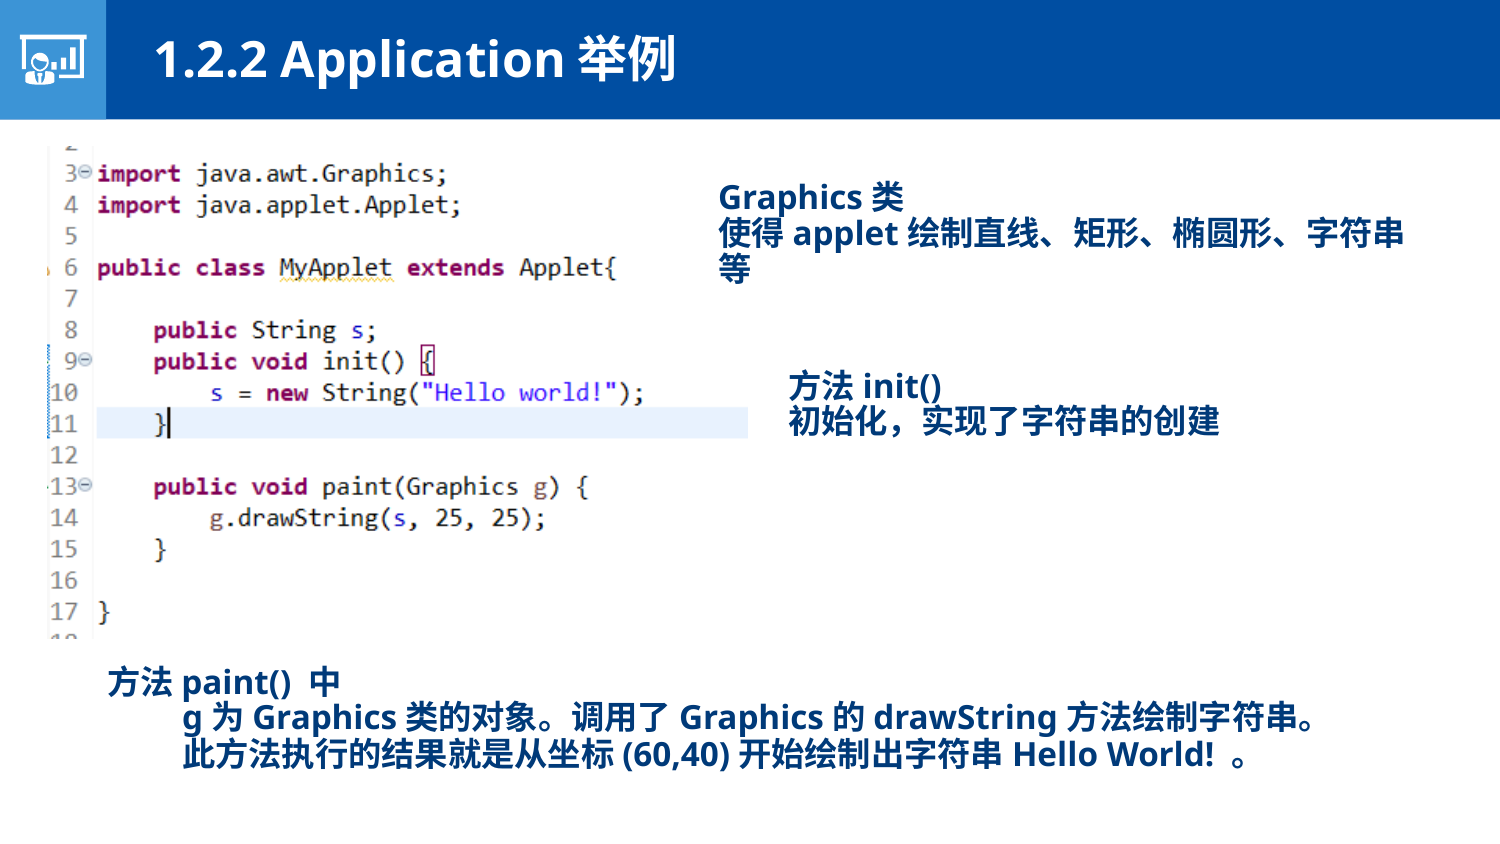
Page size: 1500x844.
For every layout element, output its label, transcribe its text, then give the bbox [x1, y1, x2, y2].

text_box 方法paint() 中 g为Graphics类的对象。调用了Graphics的drawString方法绘制字符串。 此方法执行的结果就是从坐标(60,40)开始绘制出字符串Hello World! 。 [92, 658, 1315, 781]
picture [47, 146, 748, 639]
text_box Graphics类 使得applet绘制直线、矩形、椭圆形、字符串等 [748, 173, 1454, 297]
text_box 方法init() 初始化，实现了字符串的创建 [773, 362, 1350, 449]
text_box 1.2.2 Application举例 [138, 20, 693, 95]
